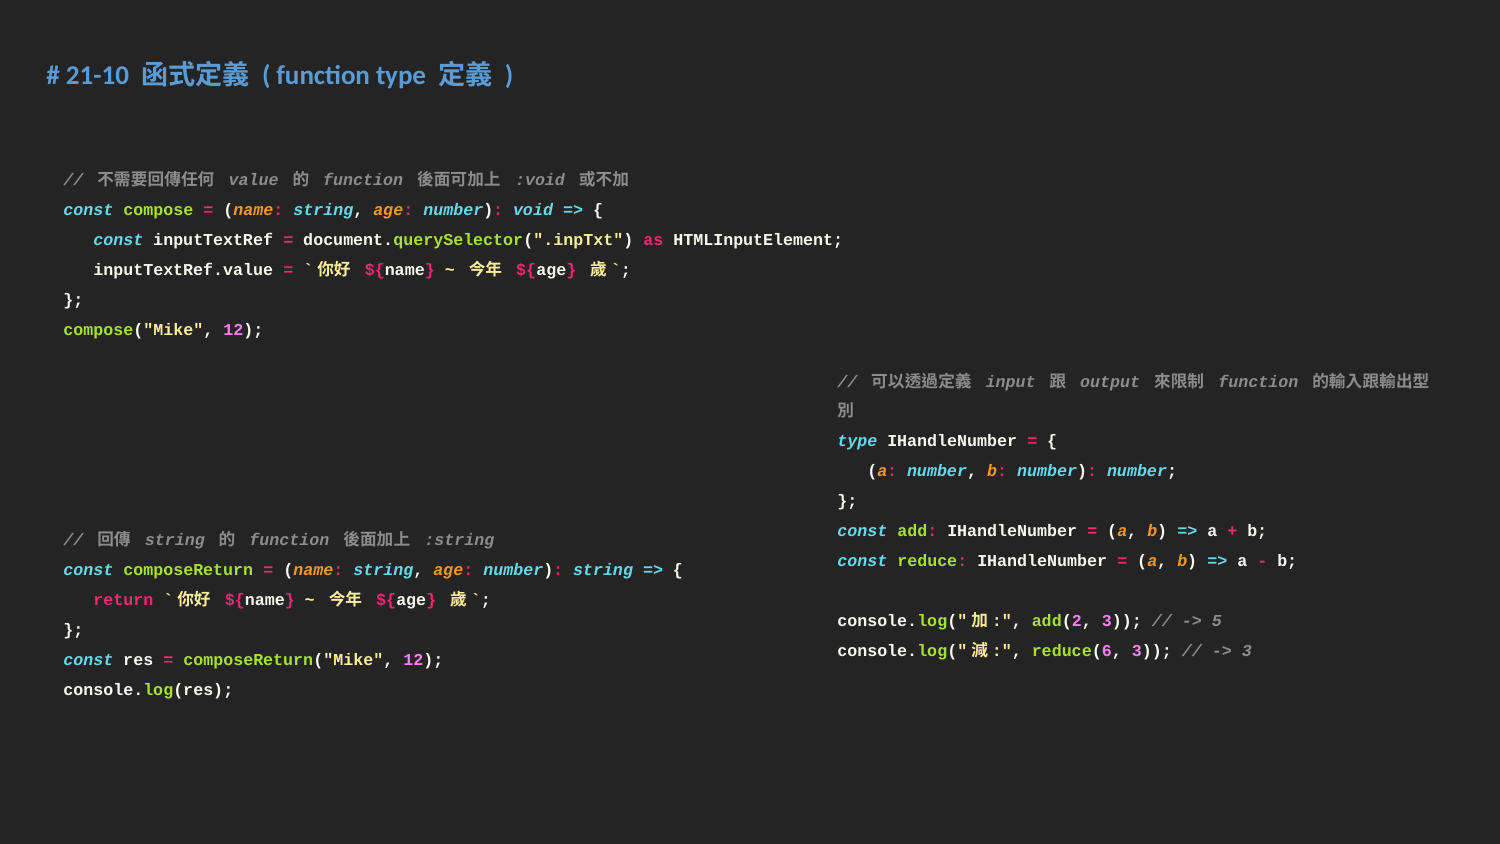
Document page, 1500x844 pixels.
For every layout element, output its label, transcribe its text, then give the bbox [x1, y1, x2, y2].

text_box // 可以透過定義 input 跟 output 來限制 function 的輸入跟輸出型別 type IHandleNumber = { (a: number, b: number): number; }; const add: IHandleNumber = (a, b) => a + b; const reduce: IHandleNumber = (a, b) => a - b; console.log("加:", add(2, 3)); // -> 5 console.log("減:", reduce(6, 3)); // -> 3 [822, 345, 1461, 675]
text_box # 21-10 函式定義 ( function type 定義 ) [31, 26, 750, 105]
text_box // 不需要回傳任何 value 的 function 後面可加上 :void 或不加 const compose = (name: string, age: number): void => { const inputTextRef = document.querySelector(".inpTxt") as HTMLInputElement; inputTextRef.value = `你好 ${name} ~ 今年 ${age} 歲`; }; compose("Mike", 12); // 回傳 string 的 function 後面加上 :string const composeReturn = (name: string, age: number): string => { return `你好 ${name} ~ 今年 ${age} 歲`; }; const res = composeReturn("Mike", 12); console.log(res); [48, 144, 869, 714]
